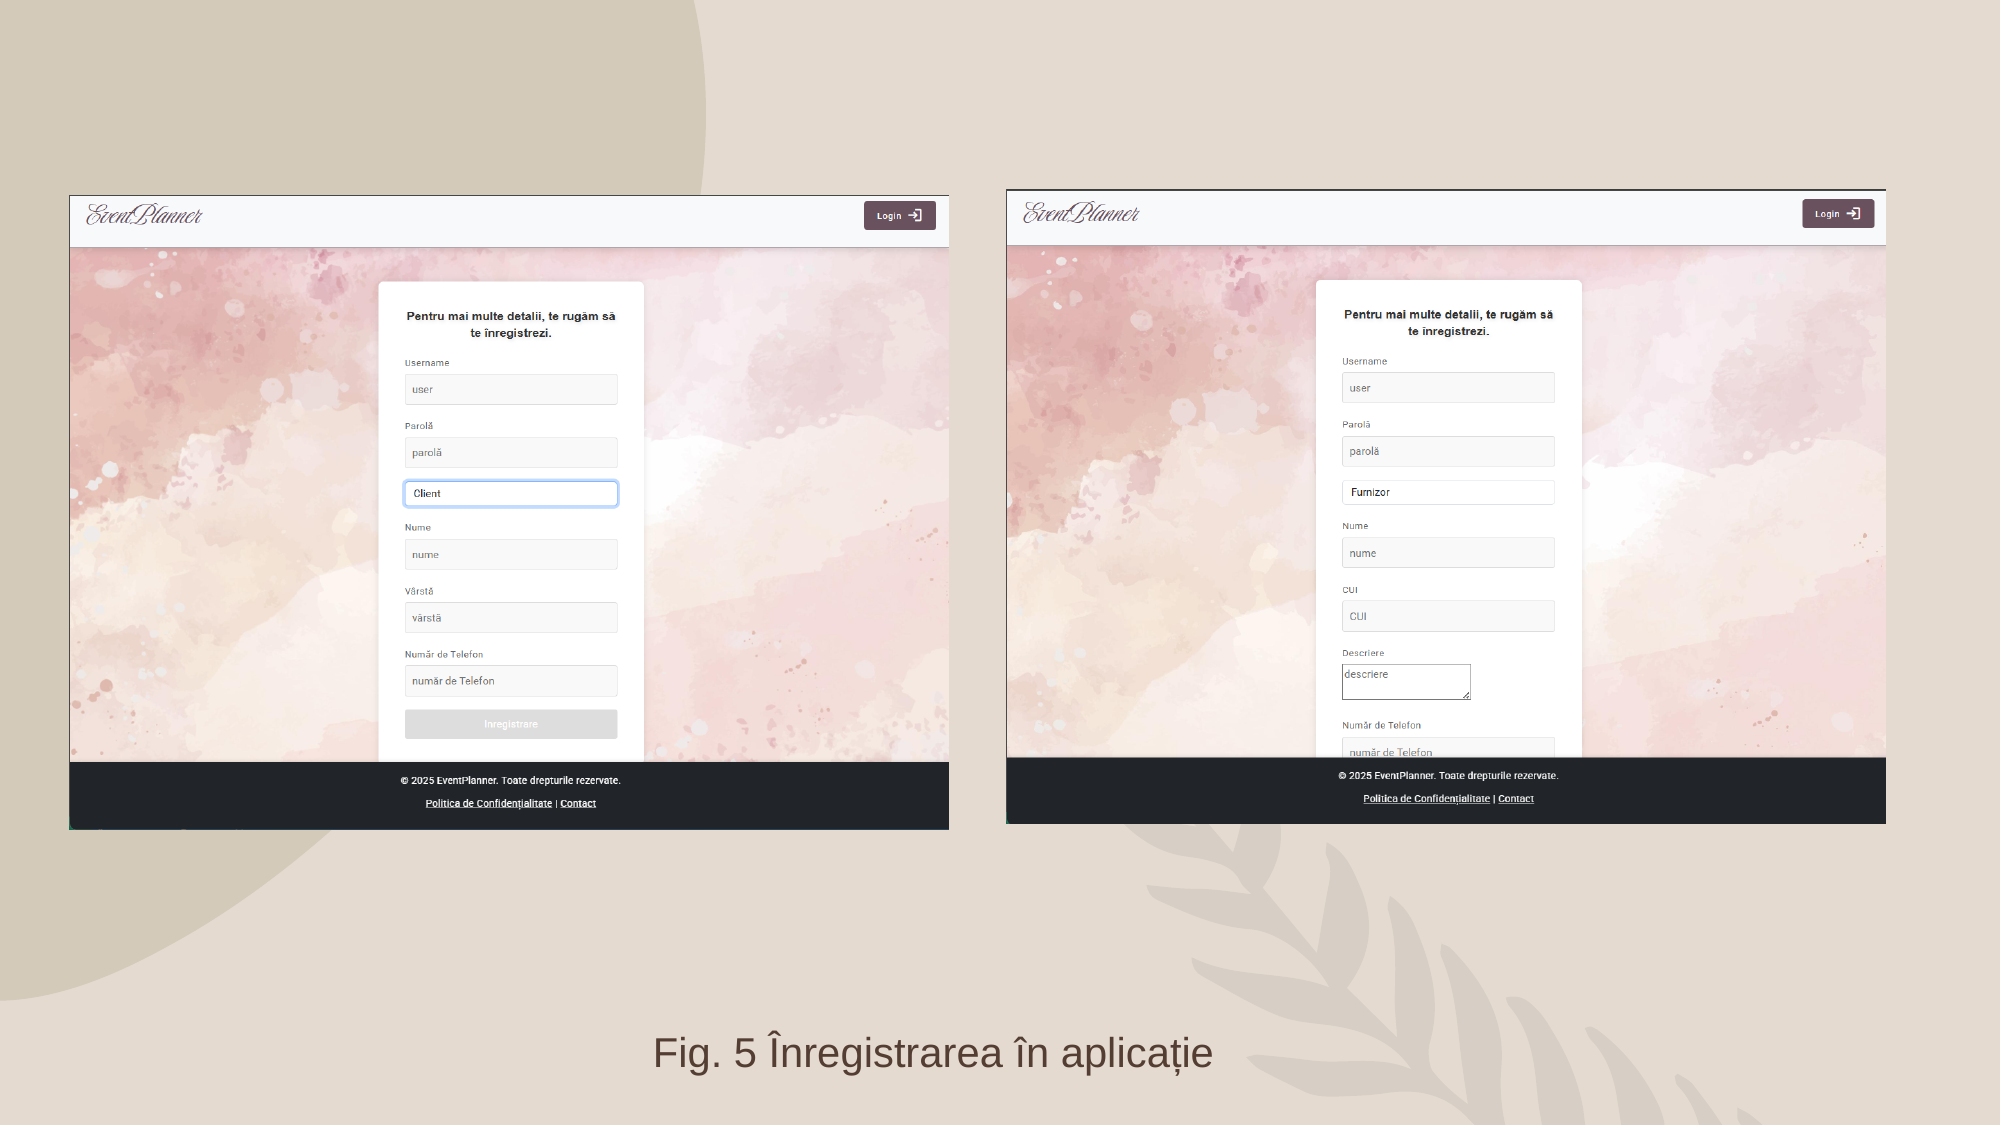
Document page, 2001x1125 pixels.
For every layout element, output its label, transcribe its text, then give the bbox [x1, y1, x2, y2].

title Fig. 5 Înregistrarea în aplicație [637, 1030, 1363, 1084]
picture [68, 195, 949, 830]
picture [1005, 189, 1886, 824]
